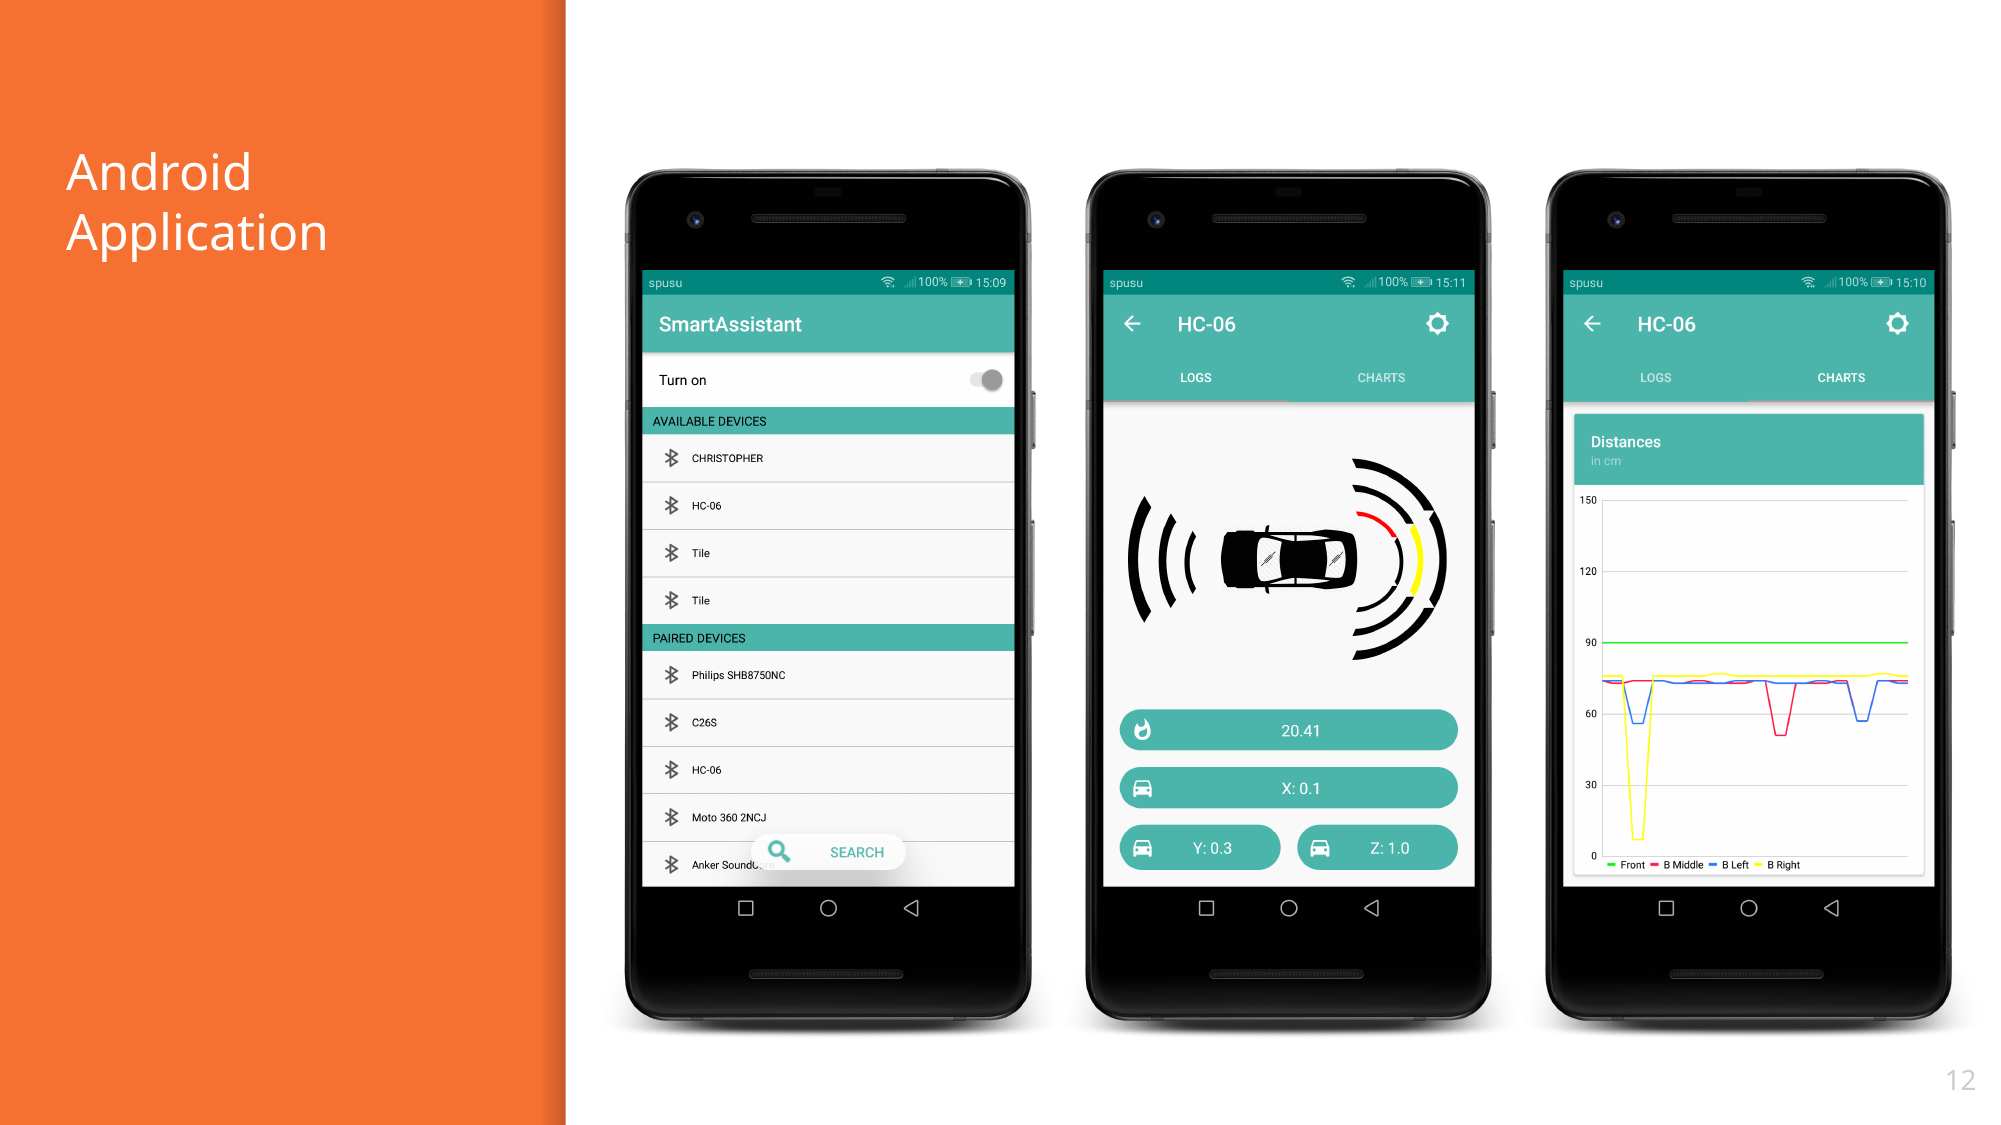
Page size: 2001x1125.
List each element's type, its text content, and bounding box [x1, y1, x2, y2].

title Android Application [51, 125, 499, 997]
picture [594, 167, 1987, 1040]
slide_number 12 [1871, 1038, 1992, 1125]
